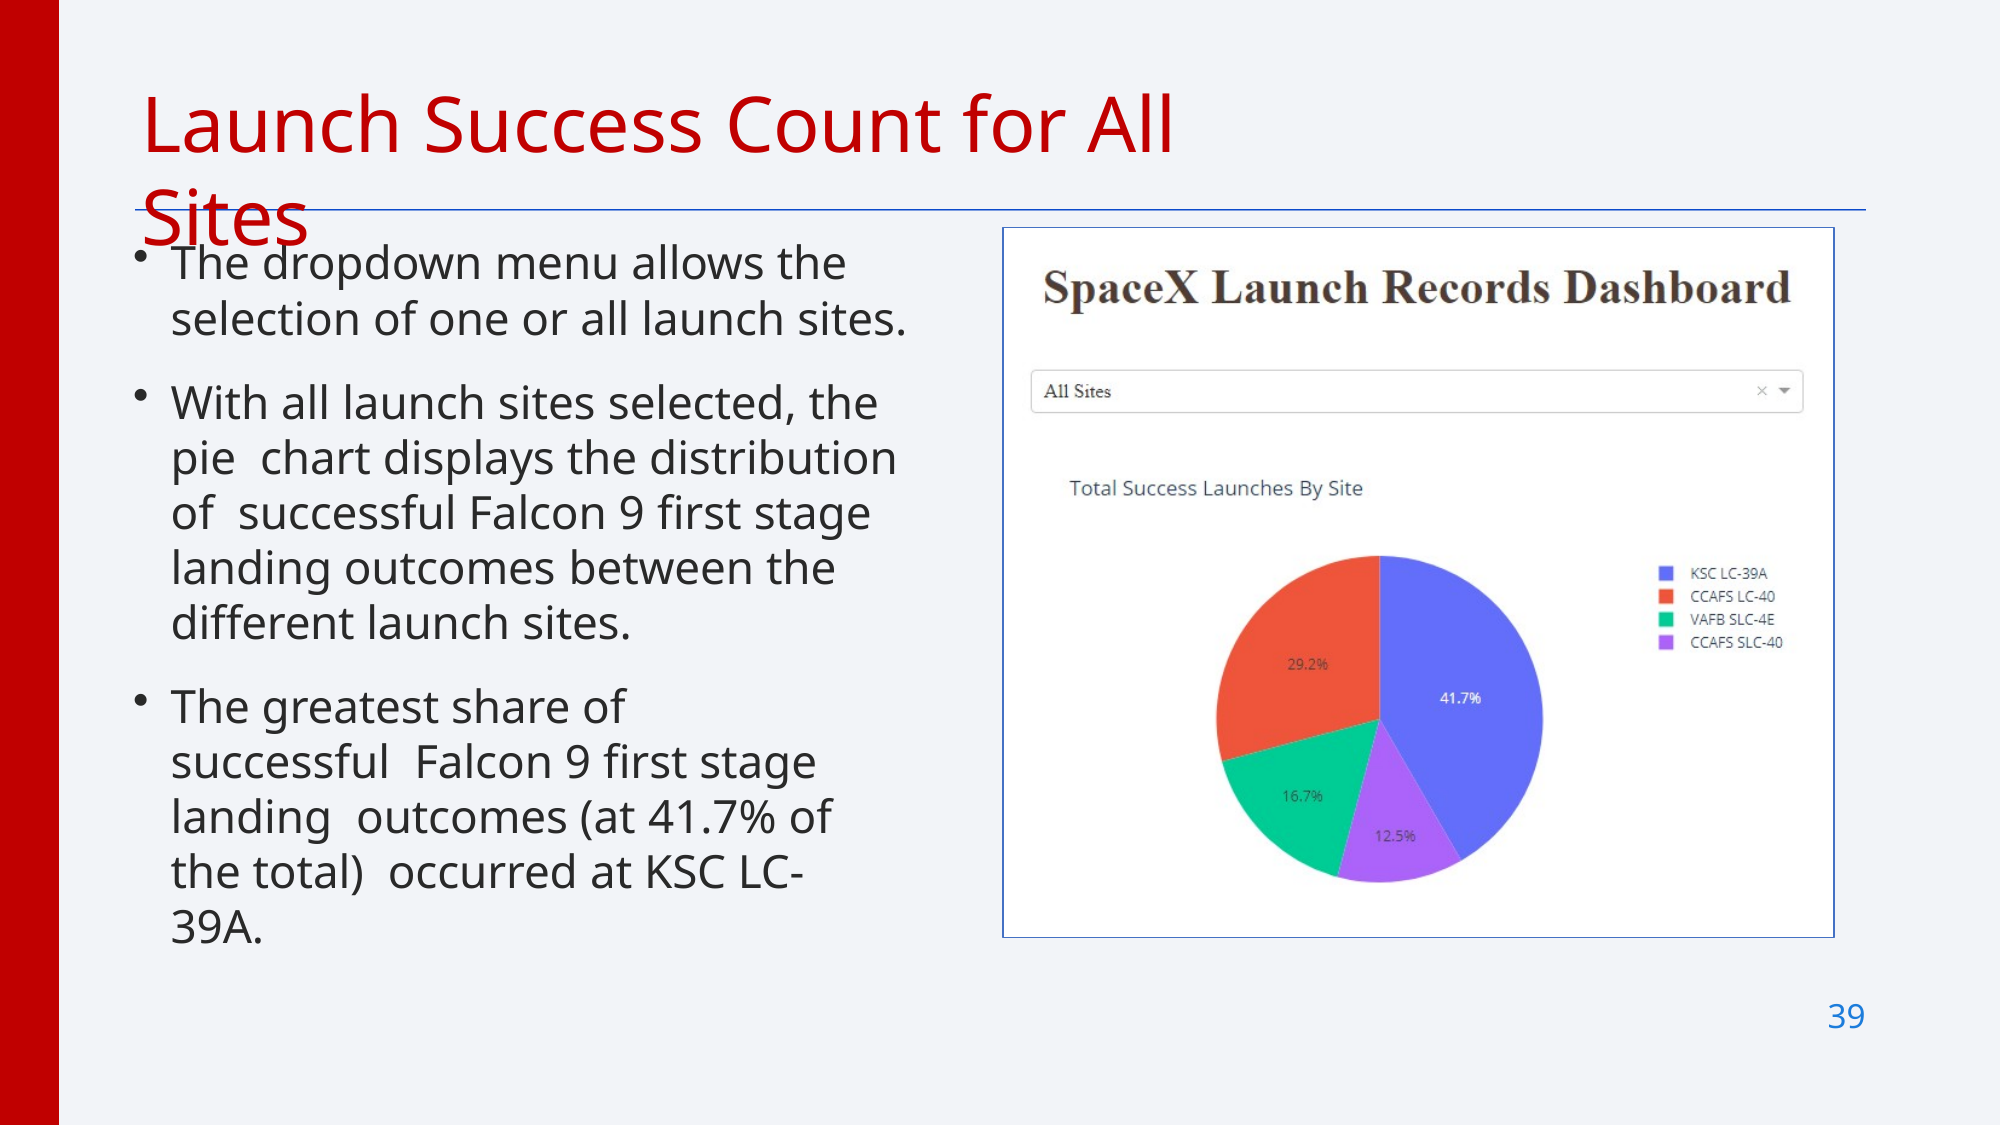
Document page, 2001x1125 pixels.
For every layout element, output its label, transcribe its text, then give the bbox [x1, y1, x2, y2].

title Launch Success Count for All Sites [139, 73, 1344, 264]
text_box The dropdown menu allows the selection of one or all launch sites. With all launch sites selected, the pie chart displays the distribution of successful Falcon 9 first stage landing outcomes between the different launch sites. The greatest share of successful Falcon 9 first stage landing outcomes (at 41.7% of the total) occurred at KSC LC-39A. [130, 232, 925, 953]
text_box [1002, 226, 1835, 939]
picture [59, 0, 2000, 1125]
slide_number 39 [1821, 1001, 1871, 1125]
text_box [0, 0, 59, 1125]
